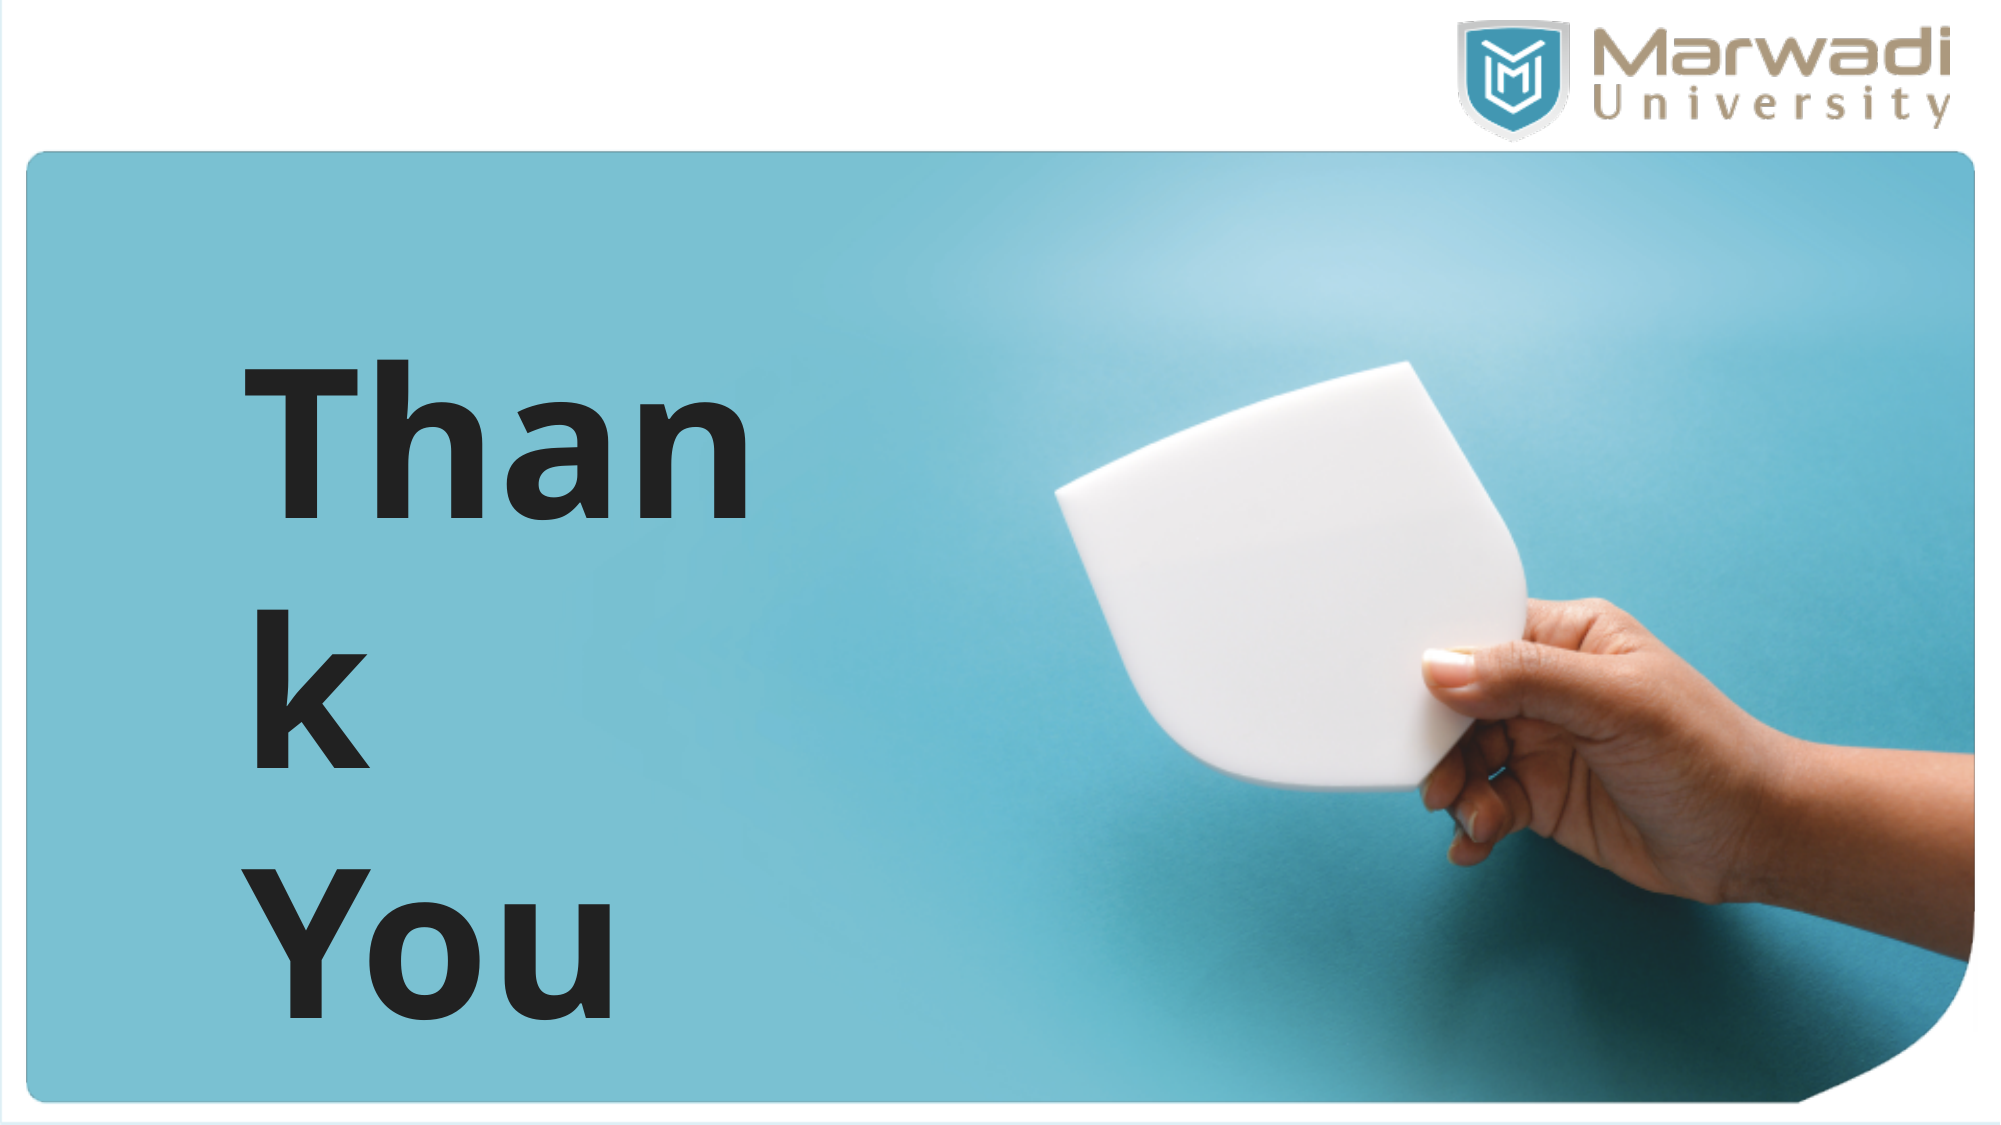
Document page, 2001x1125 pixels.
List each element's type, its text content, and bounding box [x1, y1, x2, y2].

text_box Thank You [226, 302, 871, 1068]
picture [0, 0, 2000, 1125]
